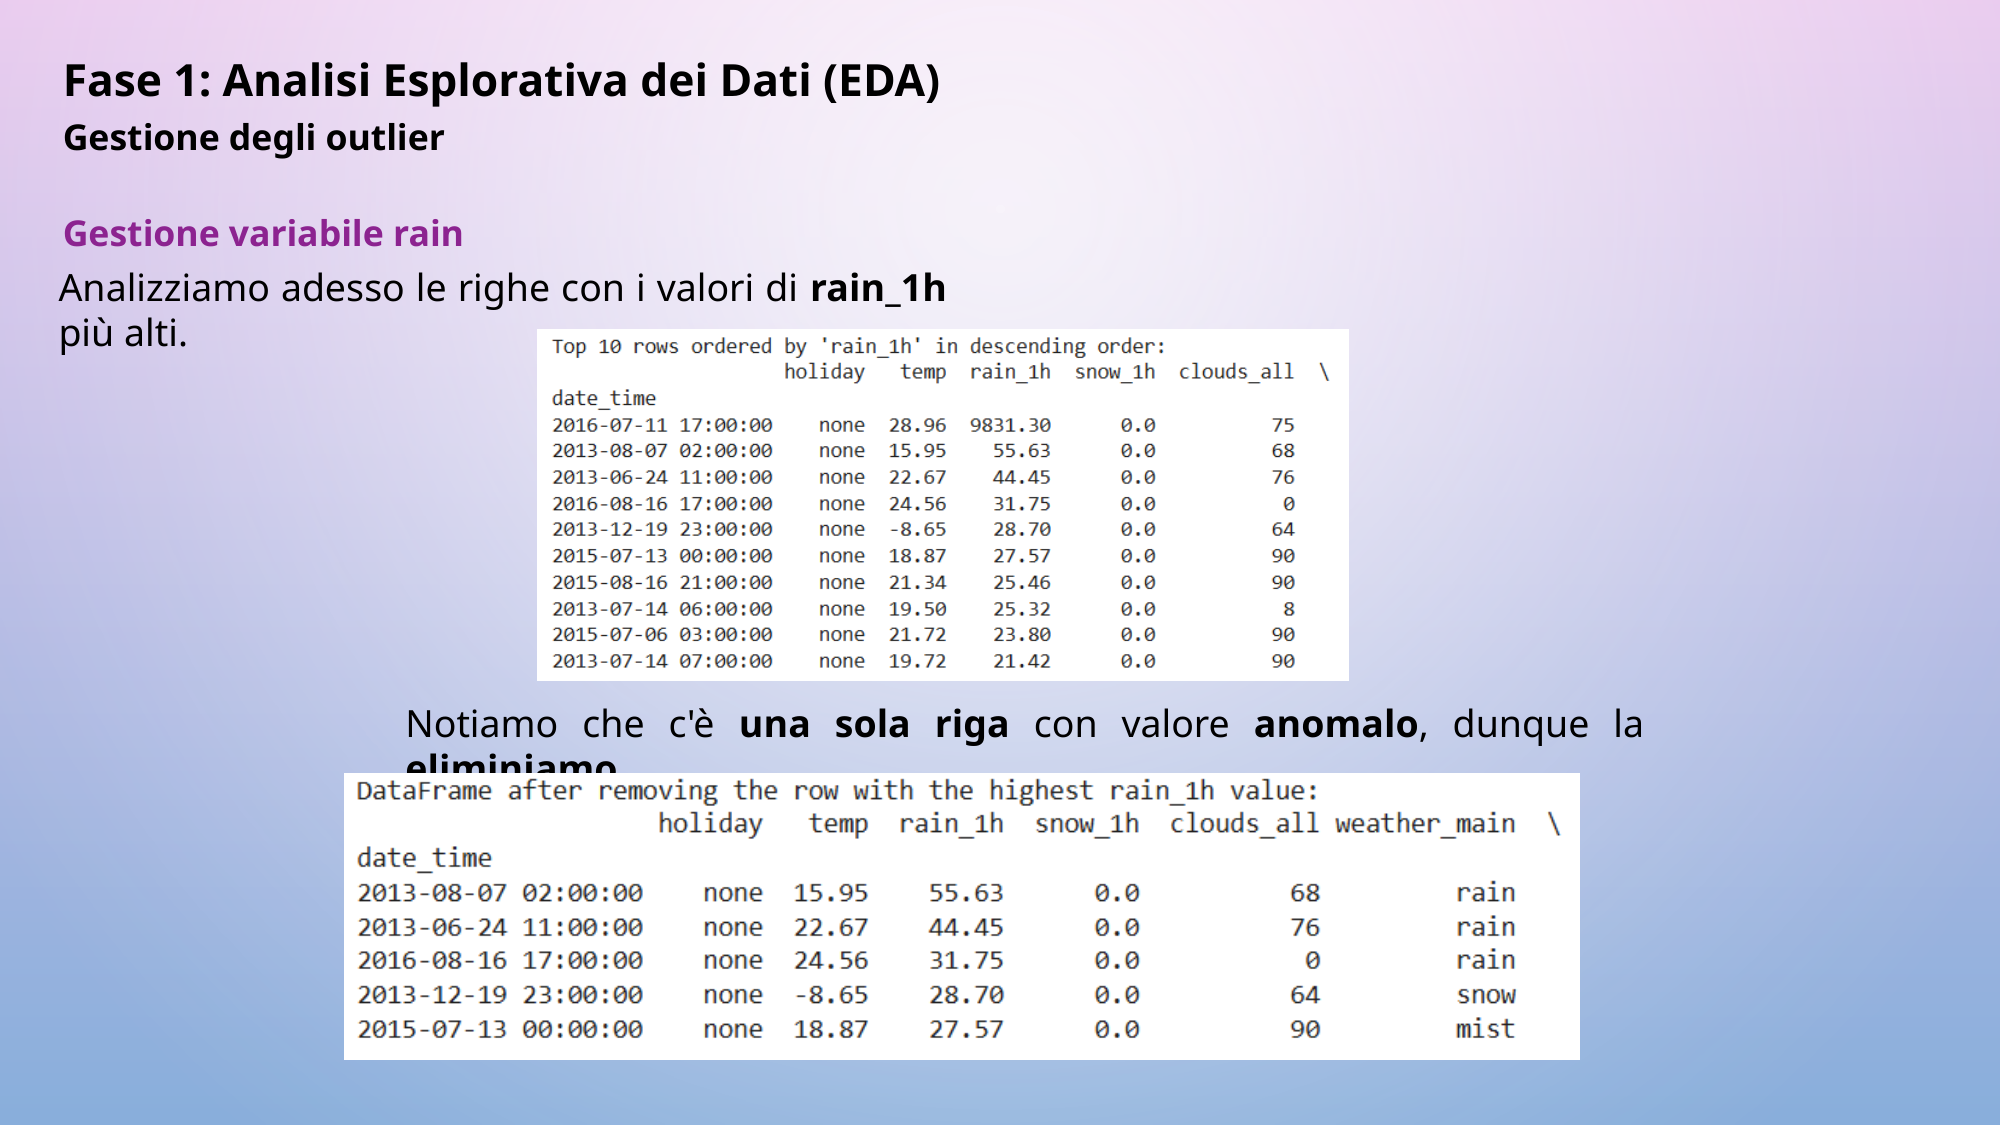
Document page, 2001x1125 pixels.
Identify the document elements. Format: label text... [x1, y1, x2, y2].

text_box Fase 1: Analisi Esplorativa dei Dati (EDA) [63, 49, 943, 106]
picture [344, 772, 1580, 1060]
text_box Notiamo che c'è una sola riga con valore anomalo, dunque la eliminiamo. [390, 692, 1659, 798]
text_box Gestione variabile rain [63, 208, 874, 254]
text_box Confronto delle Performance [0, 0, 2000, 615]
text_box Analizziamo adesso le righe con i valori di rain_1h più alti. [43, 256, 962, 362]
text_box Gestione degli outlier [63, 113, 874, 159]
picture [536, 329, 1349, 681]
